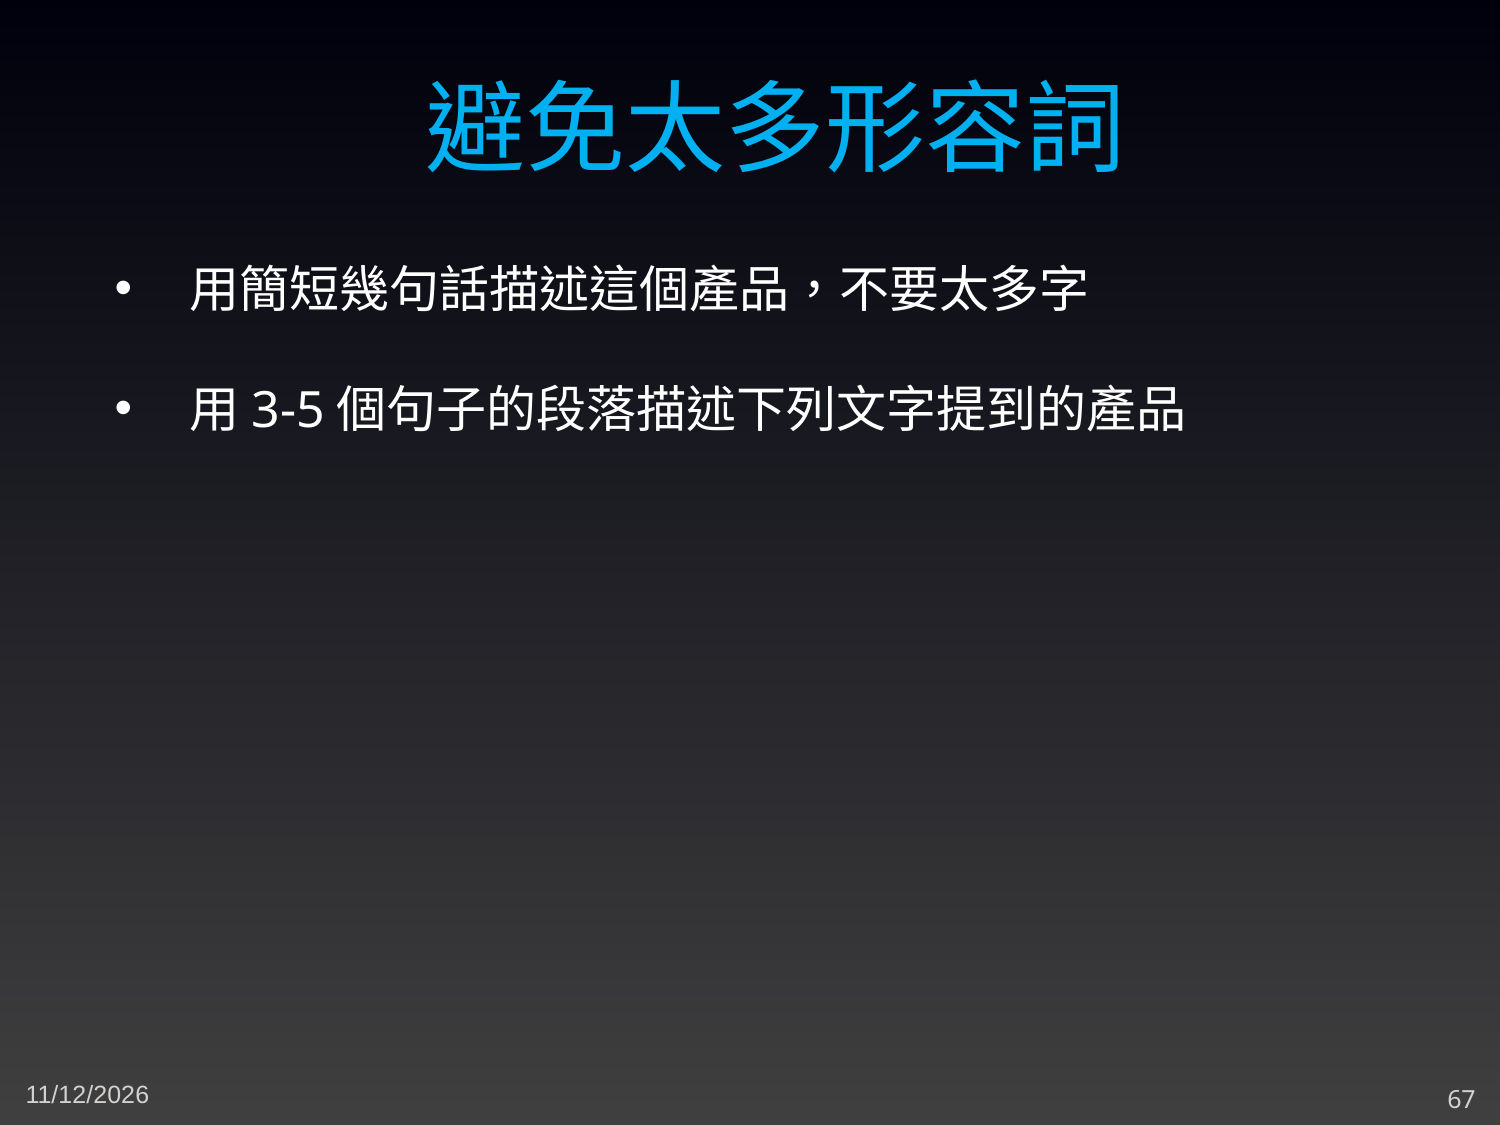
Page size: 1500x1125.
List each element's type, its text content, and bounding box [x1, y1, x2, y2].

text_box 避免太多形容詞 [410, 36, 1236, 200]
text_box 用簡短幾句話描述這個產品，不要太多字 用3-5個句子的段落描述下列文字提到的產品 [99, 249, 1450, 445]
slide_number 67 [1340, 1075, 1491, 1117]
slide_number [10, 1075, 411, 1117]
